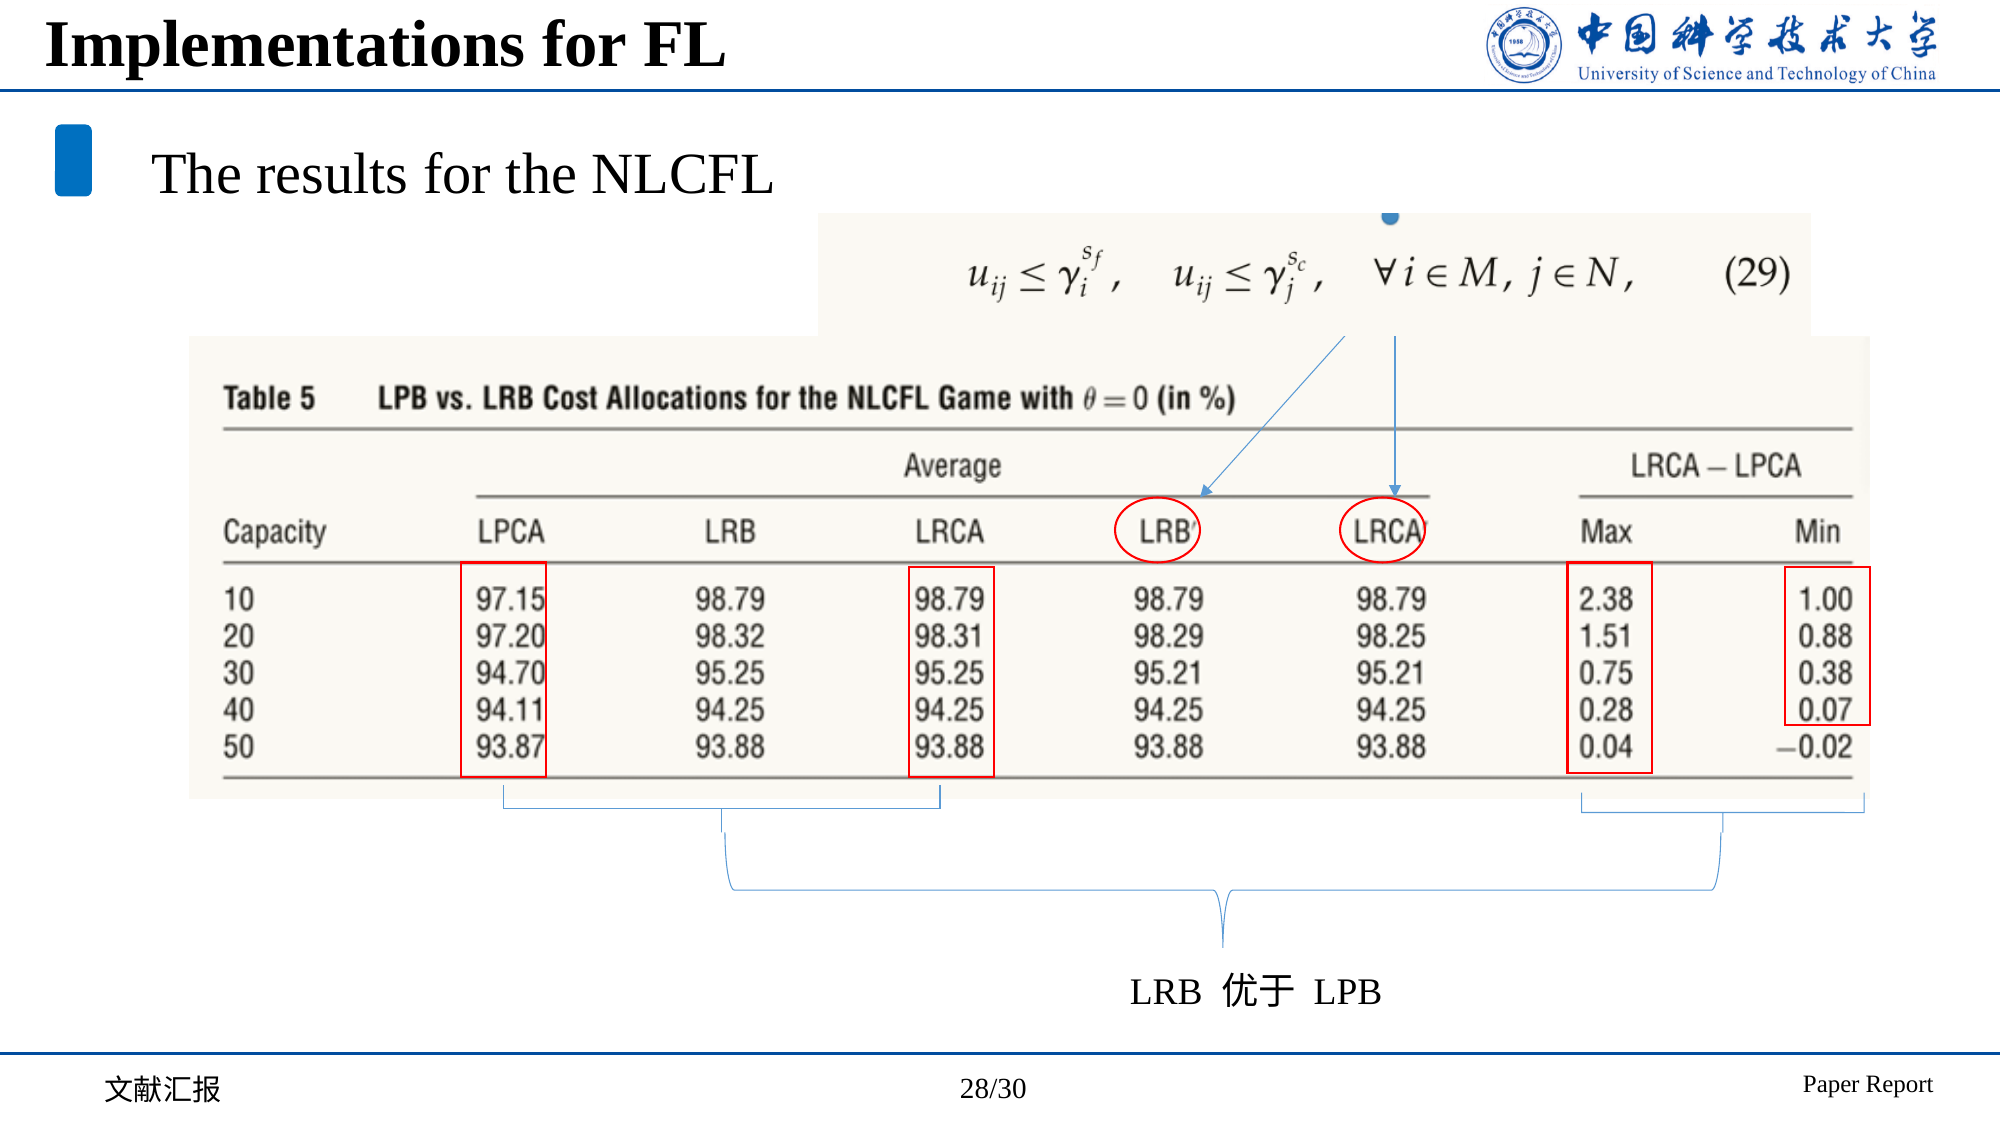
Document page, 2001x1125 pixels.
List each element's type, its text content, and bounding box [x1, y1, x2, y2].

text_box [724, 832, 1722, 948]
title Implementations for FL [29, 4, 1755, 86]
picture [189, 213, 1870, 799]
text_box [1581, 799, 1865, 833]
text_box LRB 优于 LPB [1114, 959, 1435, 1020]
text_box The results for the NLCFL [136, 127, 791, 213]
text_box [1199, 337, 1394, 498]
text_box 文献汇报 [28, 1073, 298, 1103]
text_box [503, 799, 941, 833]
picture [1755, 4, 1940, 86]
